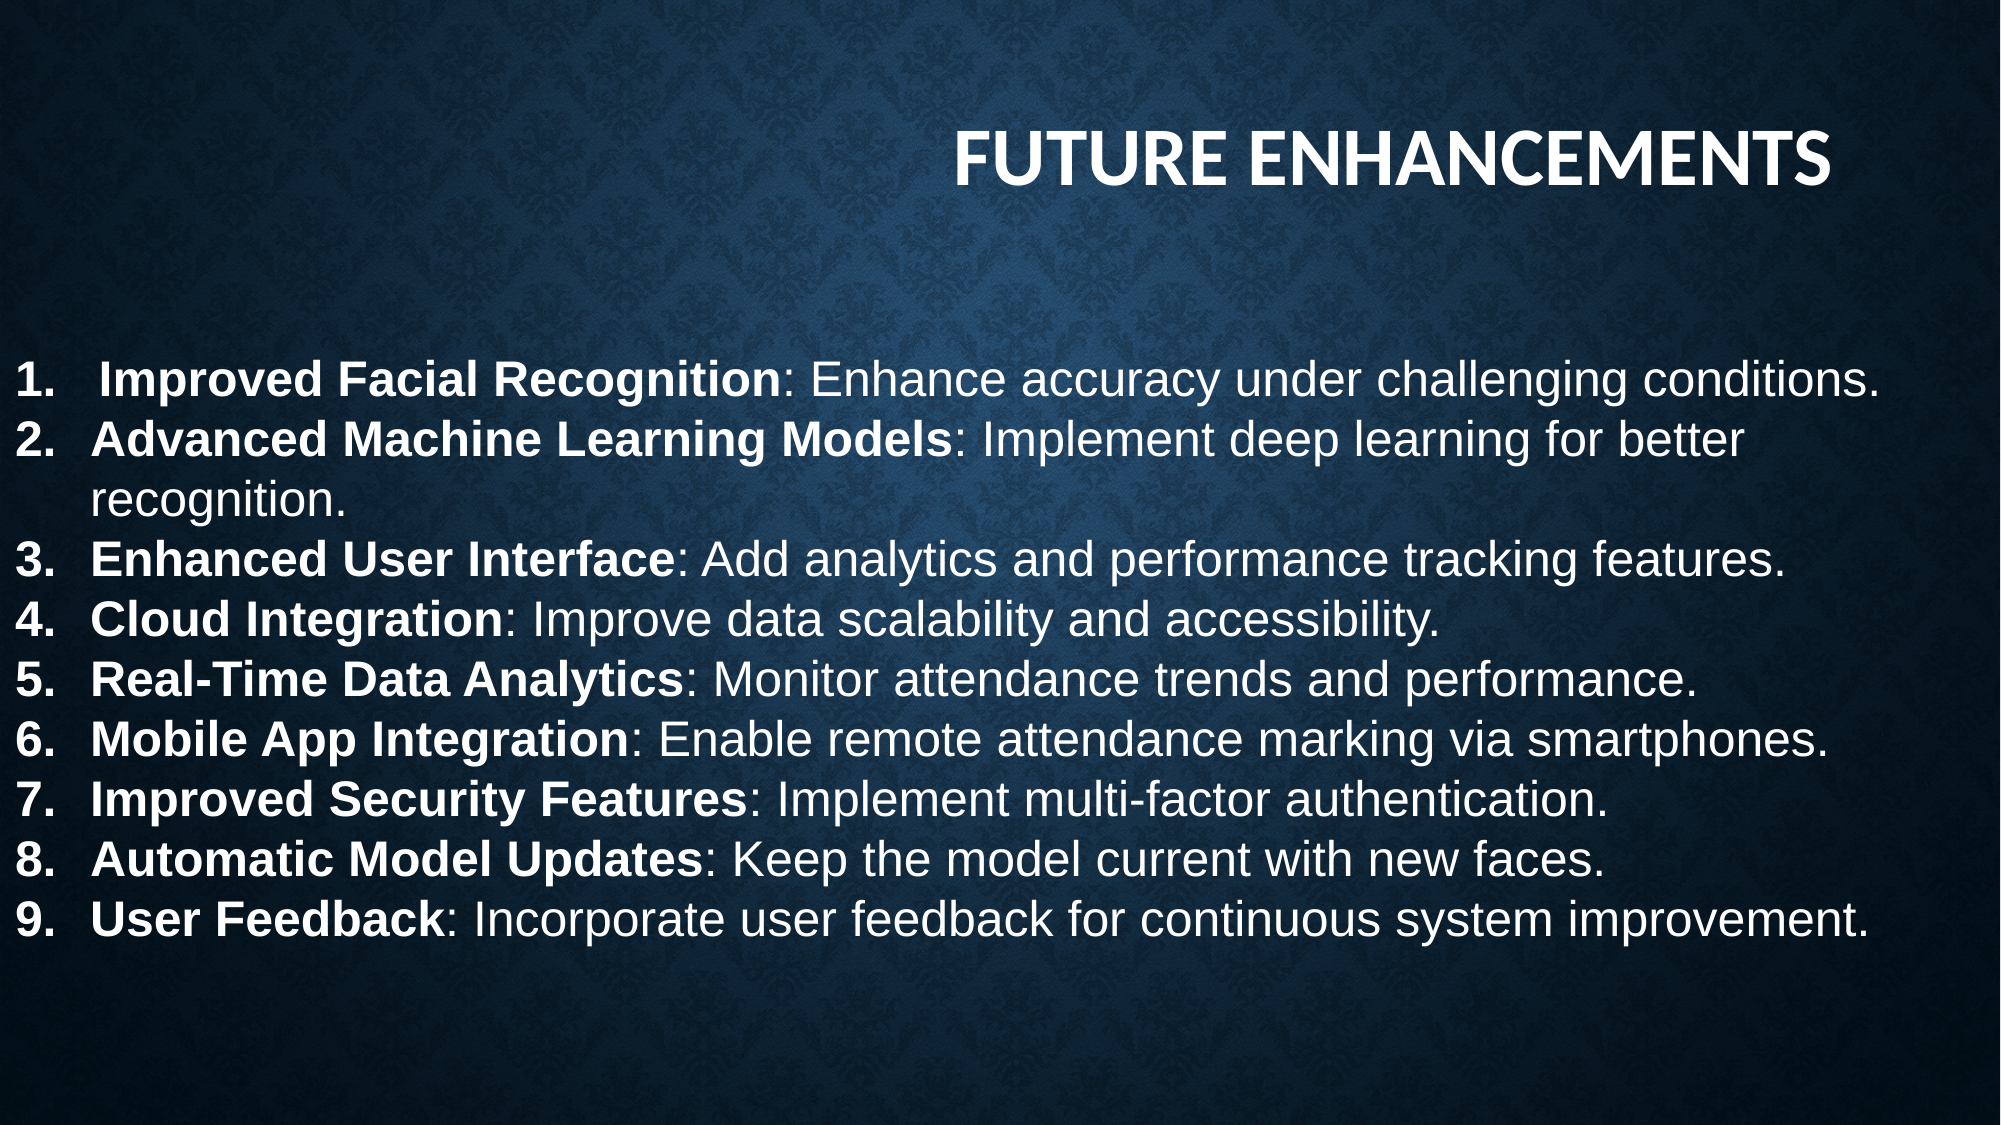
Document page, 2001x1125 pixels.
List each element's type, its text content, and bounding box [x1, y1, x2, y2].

list Improved Facial Recognition: Enhance accuracy under challenging conditions. Advanced Machine Learning Models: Implement deep learning for better recognition. Enhanced User Interface: Add analytics and performance tracking features. Cloud Integration: Improve data scalability and accessibility. Real-Time Data Analytics: Monitor attendance trends and performance. Mobile App Integration: Enable remote attendance marking via smartphones. Improved Security Features: Implement multi-factor authentication. Automatic Model Updates: Keep the model current with new faces. User Feedback: Incorporate user feedback for continuous system improvement. [0, 279, 2000, 1015]
title Future Enhancements [149, 99, 1849, 279]
